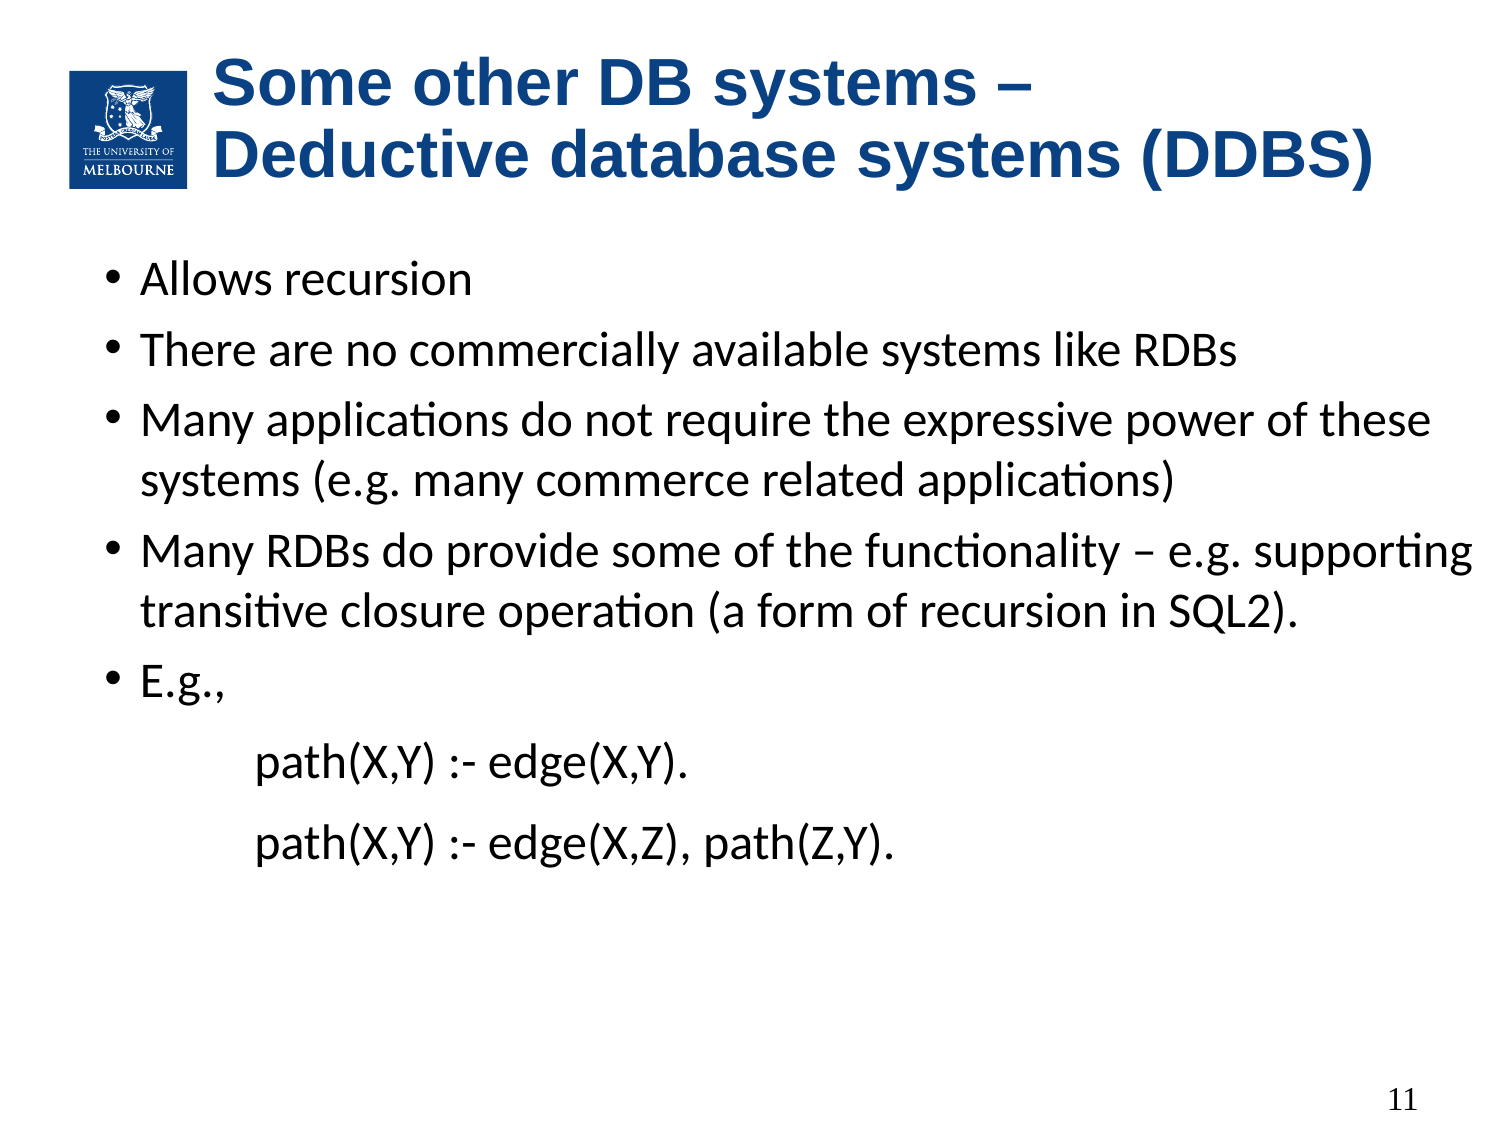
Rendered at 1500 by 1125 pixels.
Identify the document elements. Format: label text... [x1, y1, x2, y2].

title Some other DB systems – Deductive database systems (DDBS) [197, 133, 1432, 280]
list Allows recursion There are no commercially available systems like RDBs Many applications do not require the expressive power of these systems (e.g. many commerce related applications) Many RDBs do provide some of the functionality – e.g. supporting transitive closure operation (a form of recursion in SQL2). E.g., path(X,Y) :- edge(X,Y). path(X,Y) :- edge(X,Z), path(Z,Y). [89, 238, 1500, 1125]
